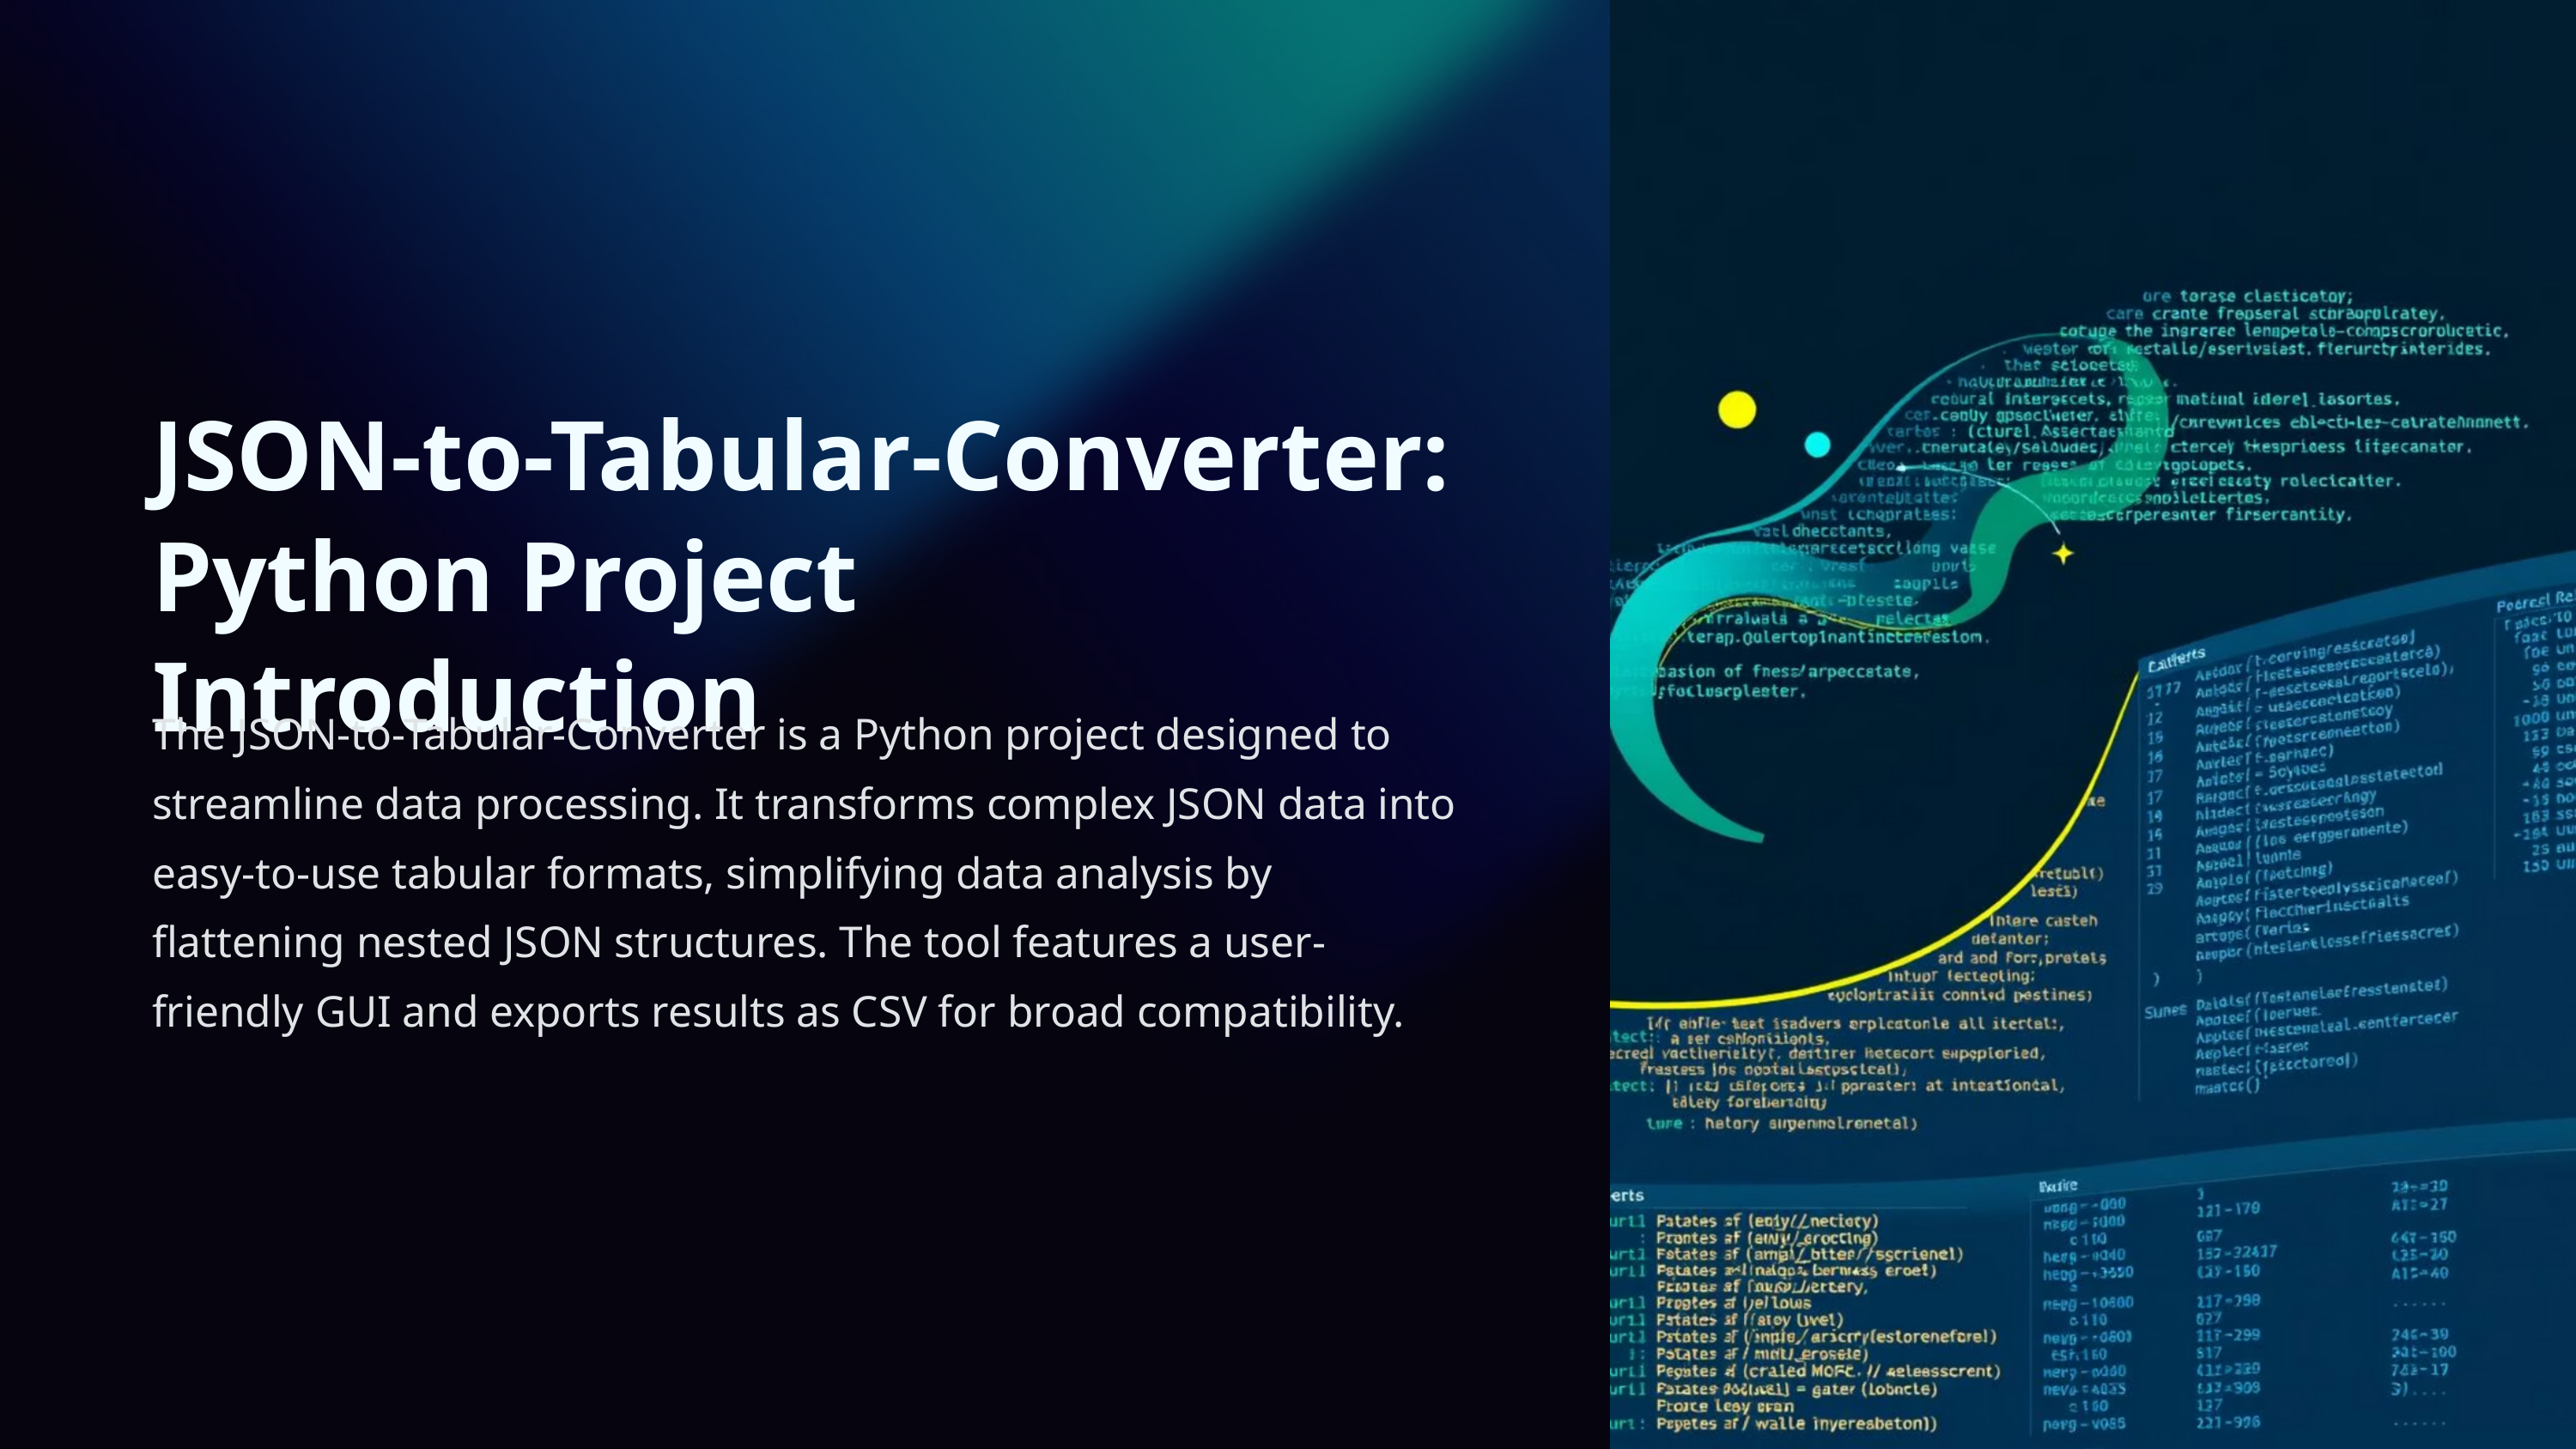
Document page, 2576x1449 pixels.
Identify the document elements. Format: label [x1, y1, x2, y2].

text_box [0, 0, 1607, 1449]
text_box [1609, 0, 2576, 1449]
